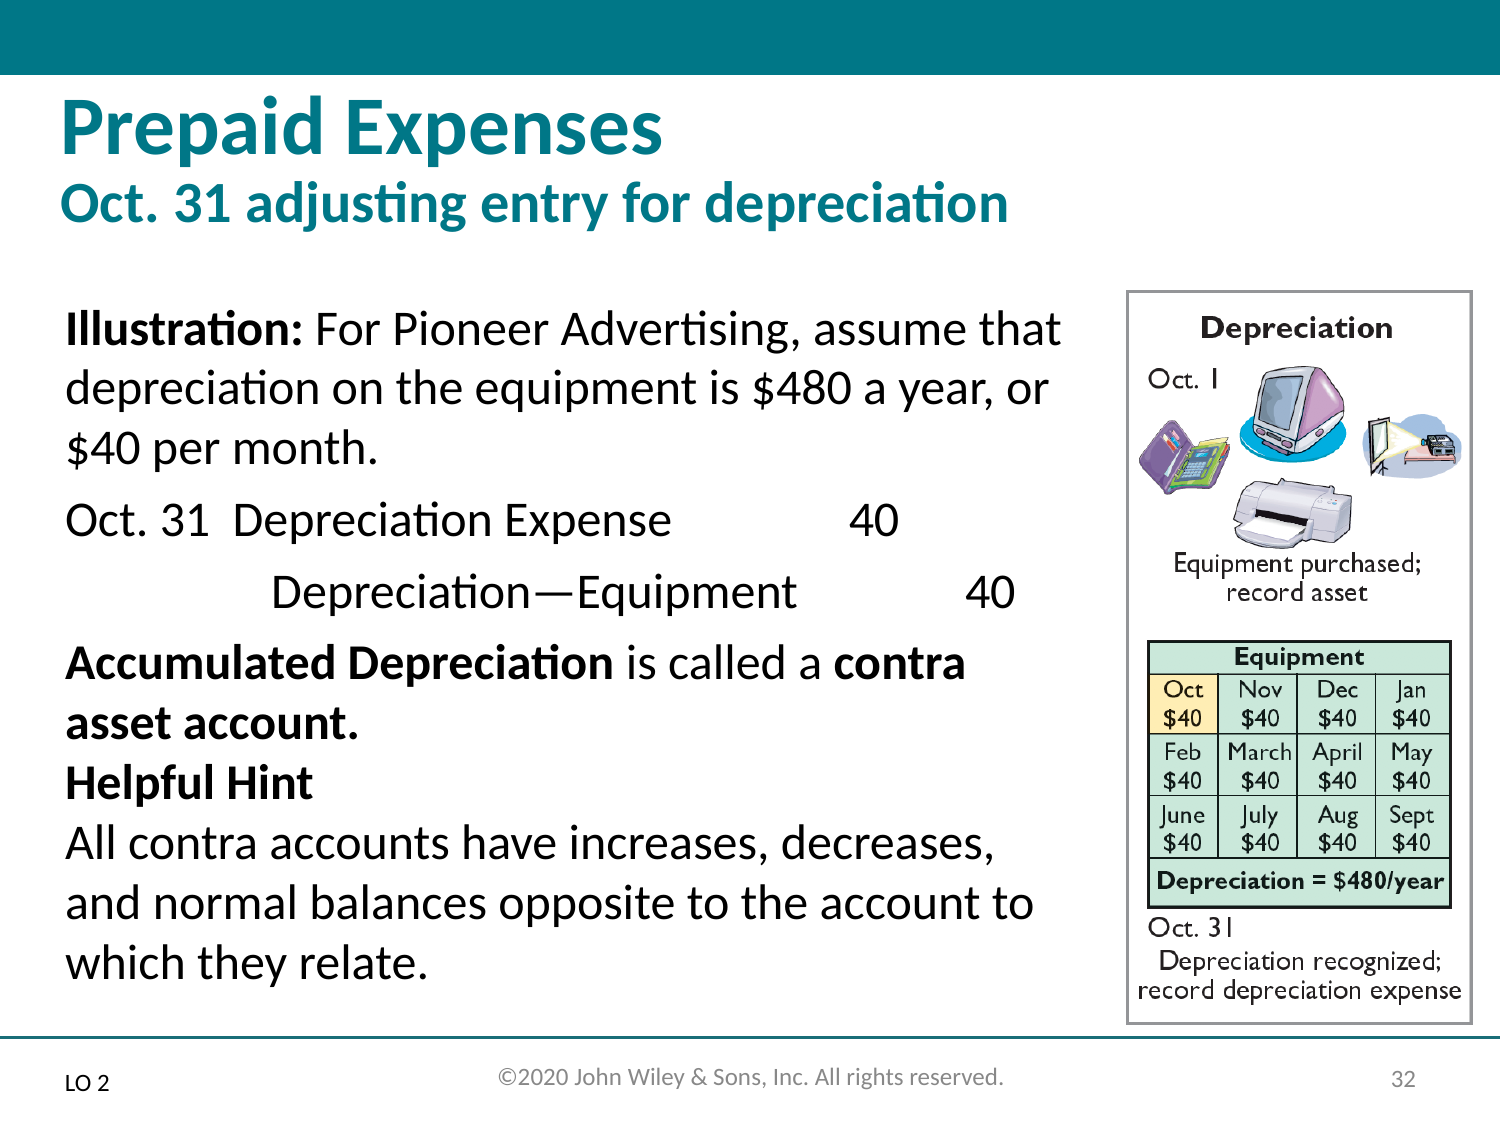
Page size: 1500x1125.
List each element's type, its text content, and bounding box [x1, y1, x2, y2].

title Prepaid Expenses Oct. 31 adjusting entry for depreciation [45, 75, 1447, 235]
list LO 2 [49, 1059, 139, 1102]
picture [1098, 273, 1482, 1032]
list Illustration: For Pioneer Advertising, assume that depreciation on the equipment is $480 a year, or $40 per month. Oct. 31 Depreciation Expense 40 Depreciation—Equipment 40 Accumulated Depreciation is called a contra asset account. Helpful Hint All contra accounts have increases, decreases, and normal balances opposite to the account to which they relate. [50, 287, 1079, 1008]
